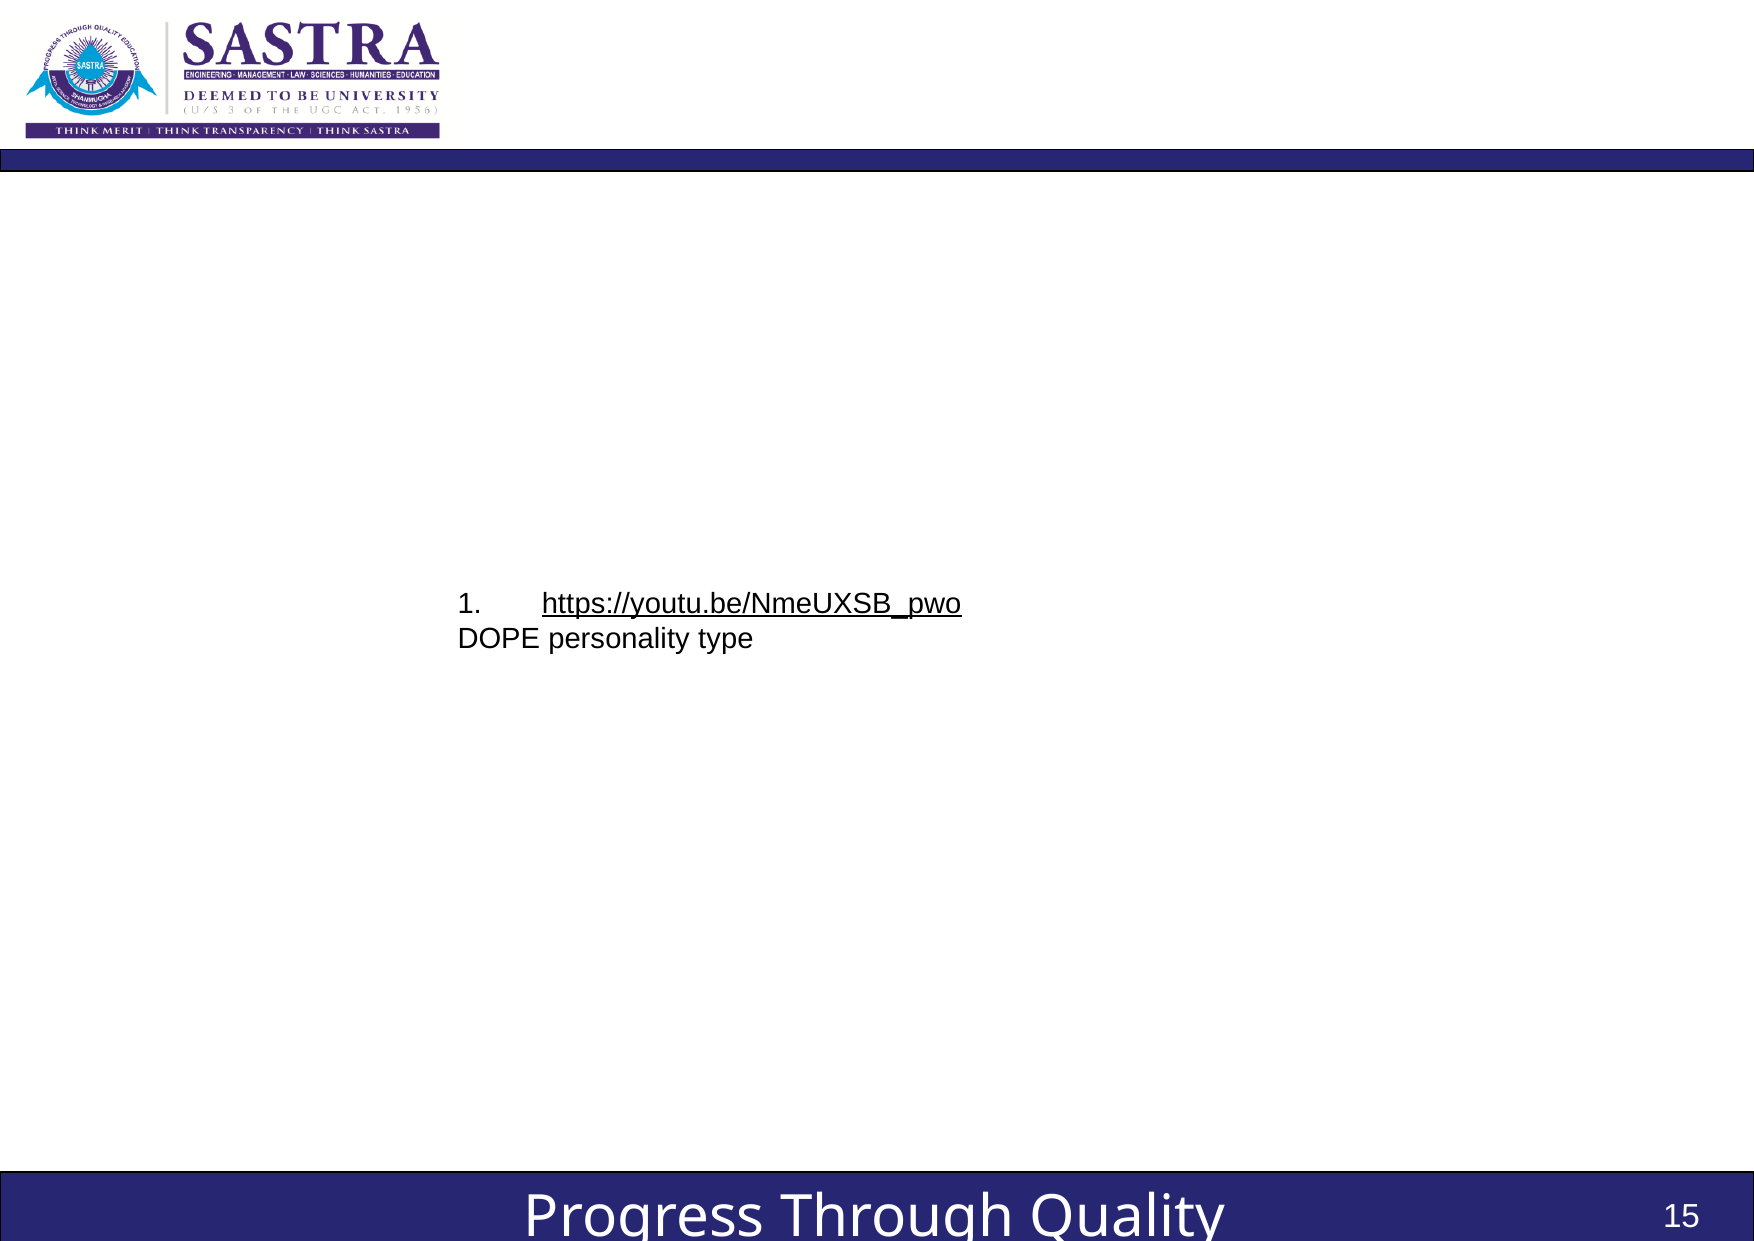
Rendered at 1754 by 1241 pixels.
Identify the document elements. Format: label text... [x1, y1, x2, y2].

slide_number 15 [1308, 1185, 1718, 1237]
text_box https://youtu.be/NmeUXSB_pwo DOPE personality type [438, 577, 1316, 662]
picture [0, 13, 465, 146]
